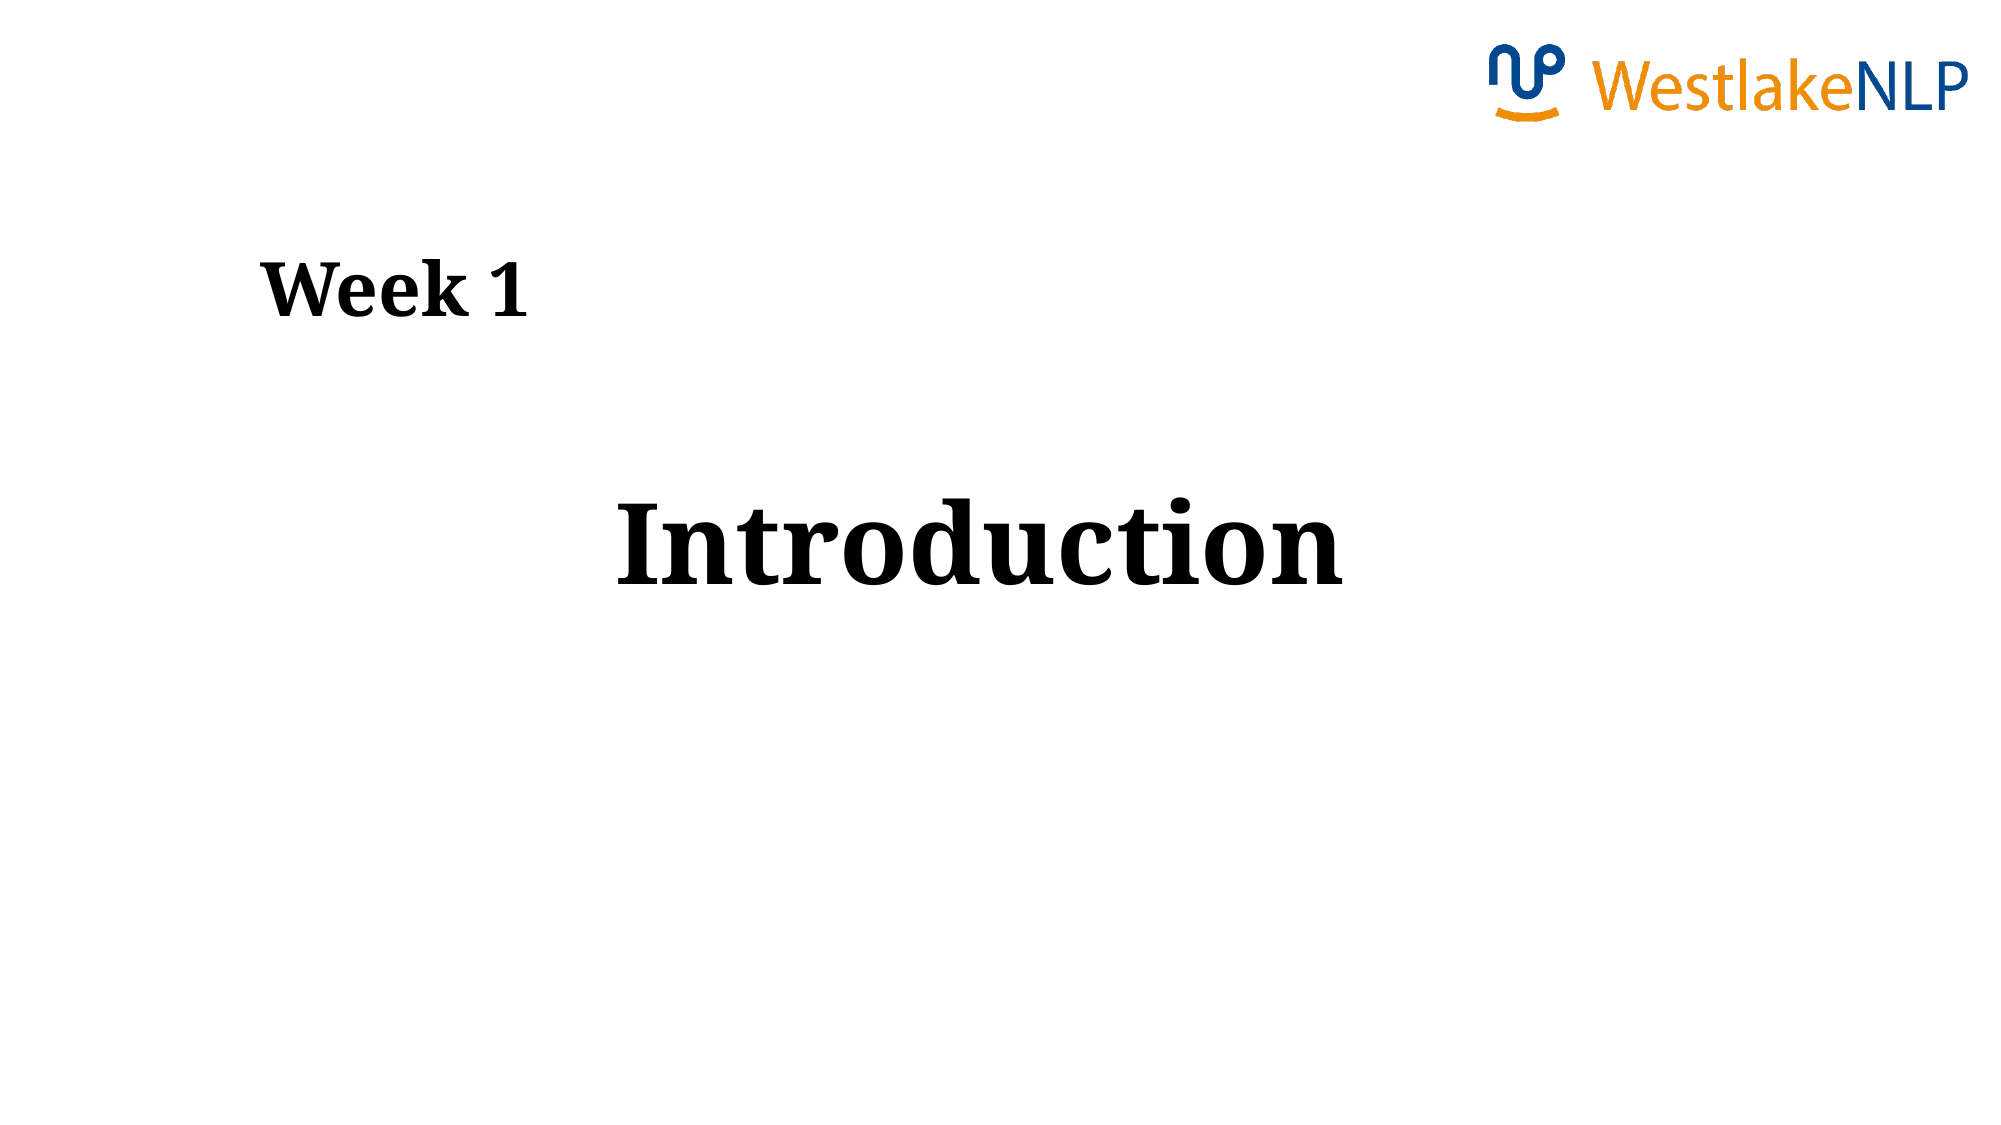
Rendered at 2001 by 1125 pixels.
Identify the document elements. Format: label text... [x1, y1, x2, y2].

text_box Introduction [600, 464, 1631, 615]
text_box Week 1 [245, 233, 546, 339]
picture [1459, 0, 2000, 170]
